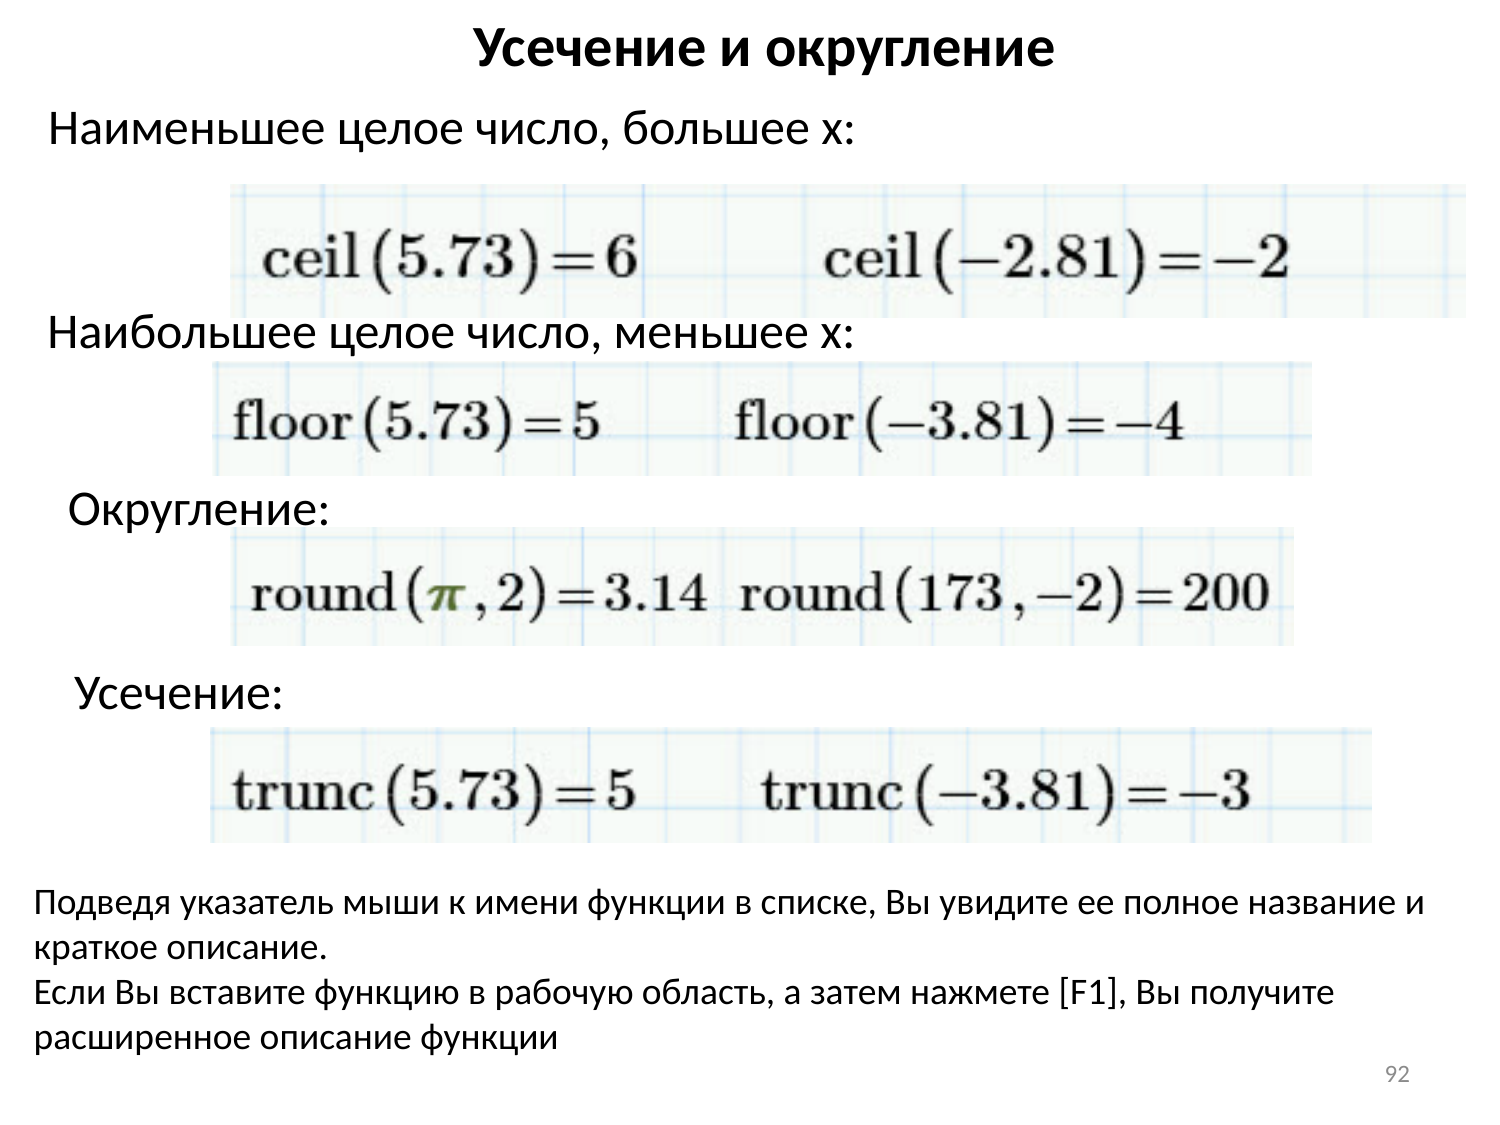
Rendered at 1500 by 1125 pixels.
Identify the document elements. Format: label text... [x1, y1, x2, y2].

picture [212, 361, 1312, 476]
text_box Наименьшее целое число, большее x: [33, 87, 873, 163]
text_box Наибольшее целое число, меньшее x: [32, 290, 872, 366]
text_box Подведя указатель мыши к имени функции в списке, Вы увидите ее полное название и краткое описание. Если Вы вставите функцию в рабочую область, а затем нажмете [F1], Вы получите расширенное описание функции [18, 869, 1466, 1065]
picture [210, 727, 1372, 843]
text_box Округление: [53, 467, 561, 543]
picture [229, 184, 1466, 318]
slide_number 92 [1074, 1065, 1425, 1103]
text_box Усечение и округление [458, 0, 1071, 86]
picture [229, 526, 1294, 646]
text_box Усечение: [59, 652, 300, 727]
